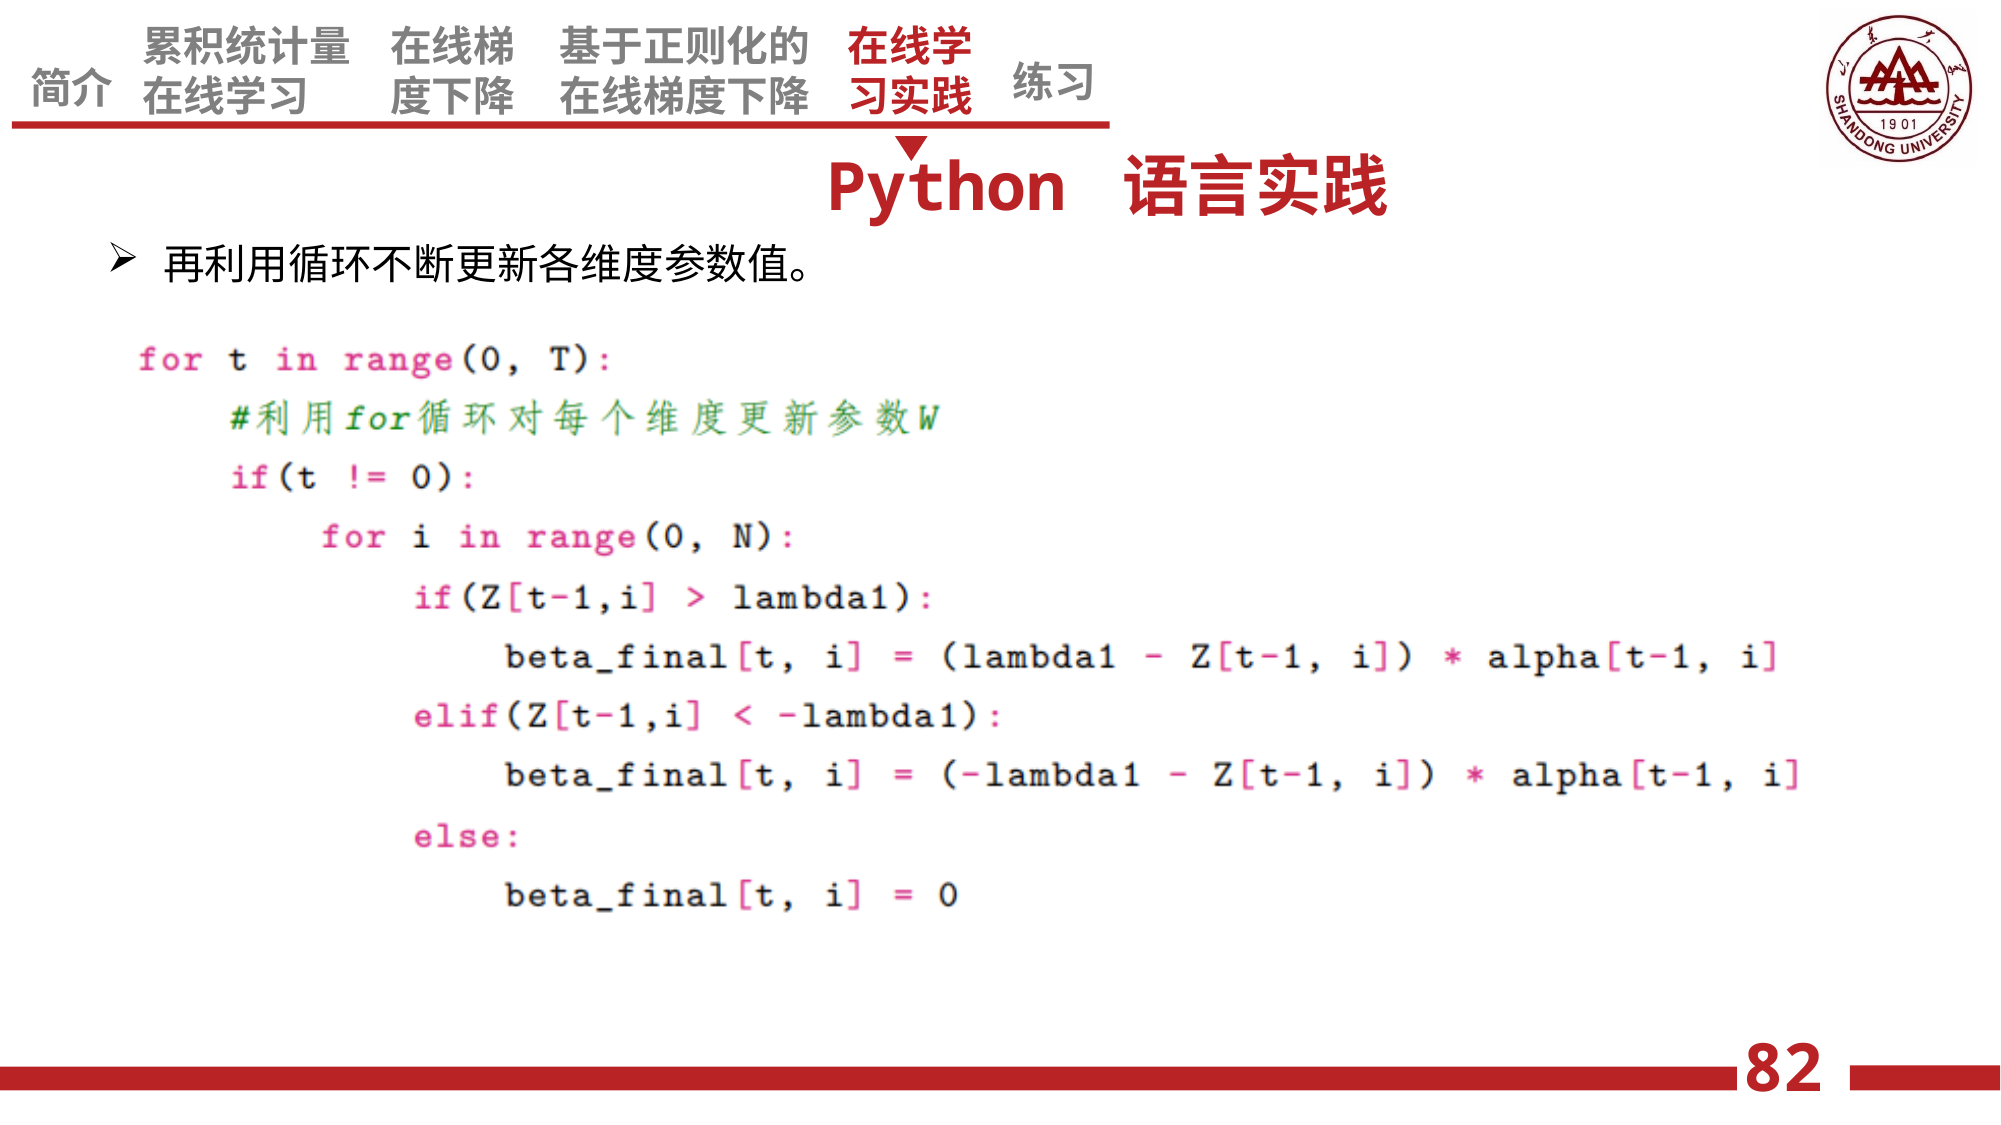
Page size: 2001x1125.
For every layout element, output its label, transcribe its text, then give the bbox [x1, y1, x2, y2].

picture [1820, 9, 1977, 167]
text_box 再利用循环不断更新各维度参数值。 [92, 230, 1838, 296]
picture [133, 332, 1881, 925]
text_box Python 语言实践 [691, 136, 1404, 230]
